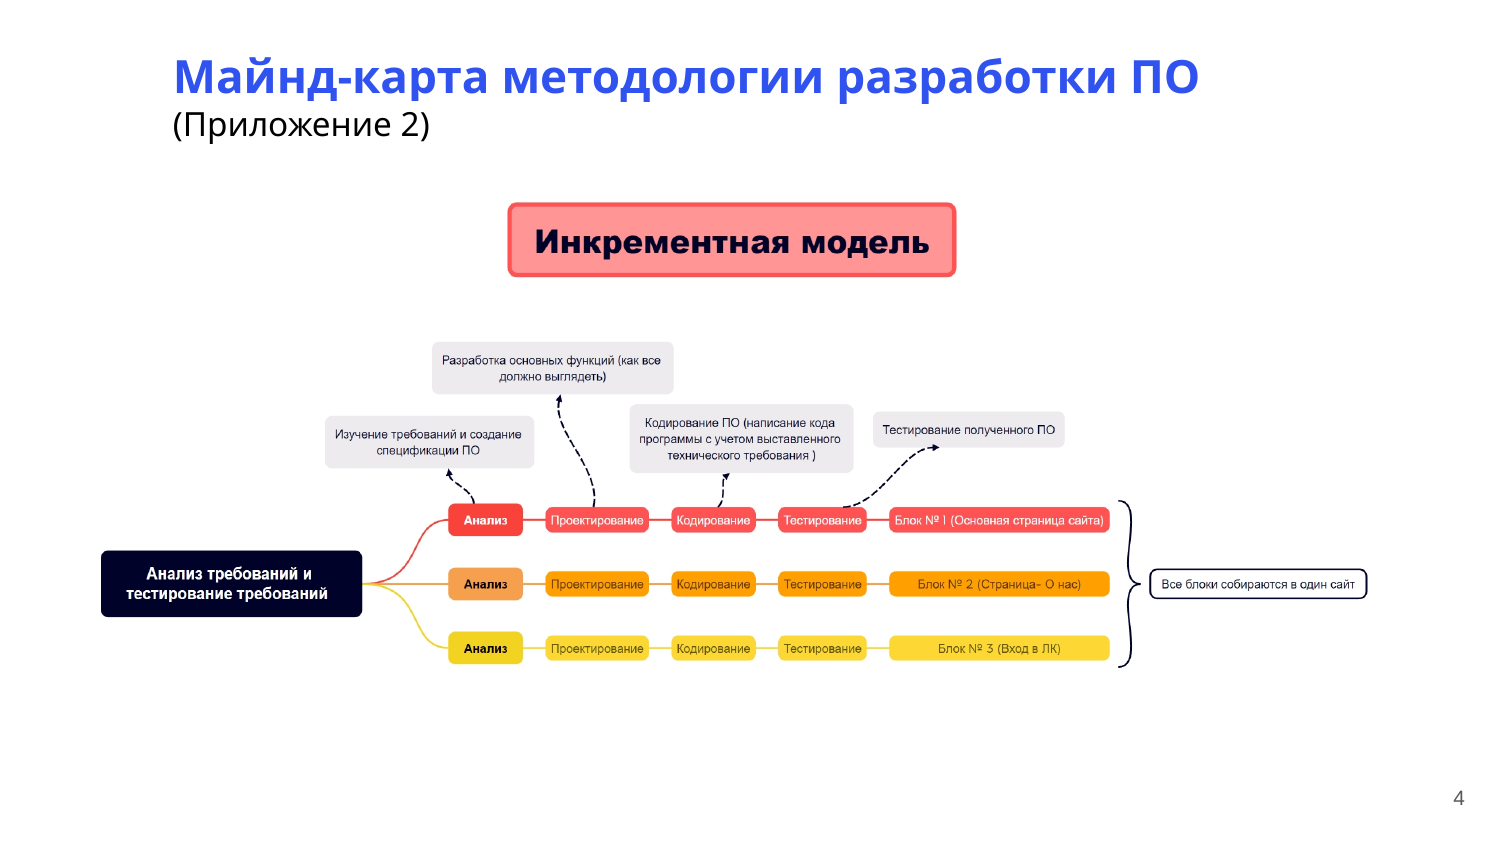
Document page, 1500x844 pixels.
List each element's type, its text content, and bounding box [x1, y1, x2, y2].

slide_number 4 [1424, 771, 1480, 824]
picture [79, 169, 1391, 692]
title Майнд-карта методологии разработки ПО (Приложение 2) [157, 33, 1343, 128]
